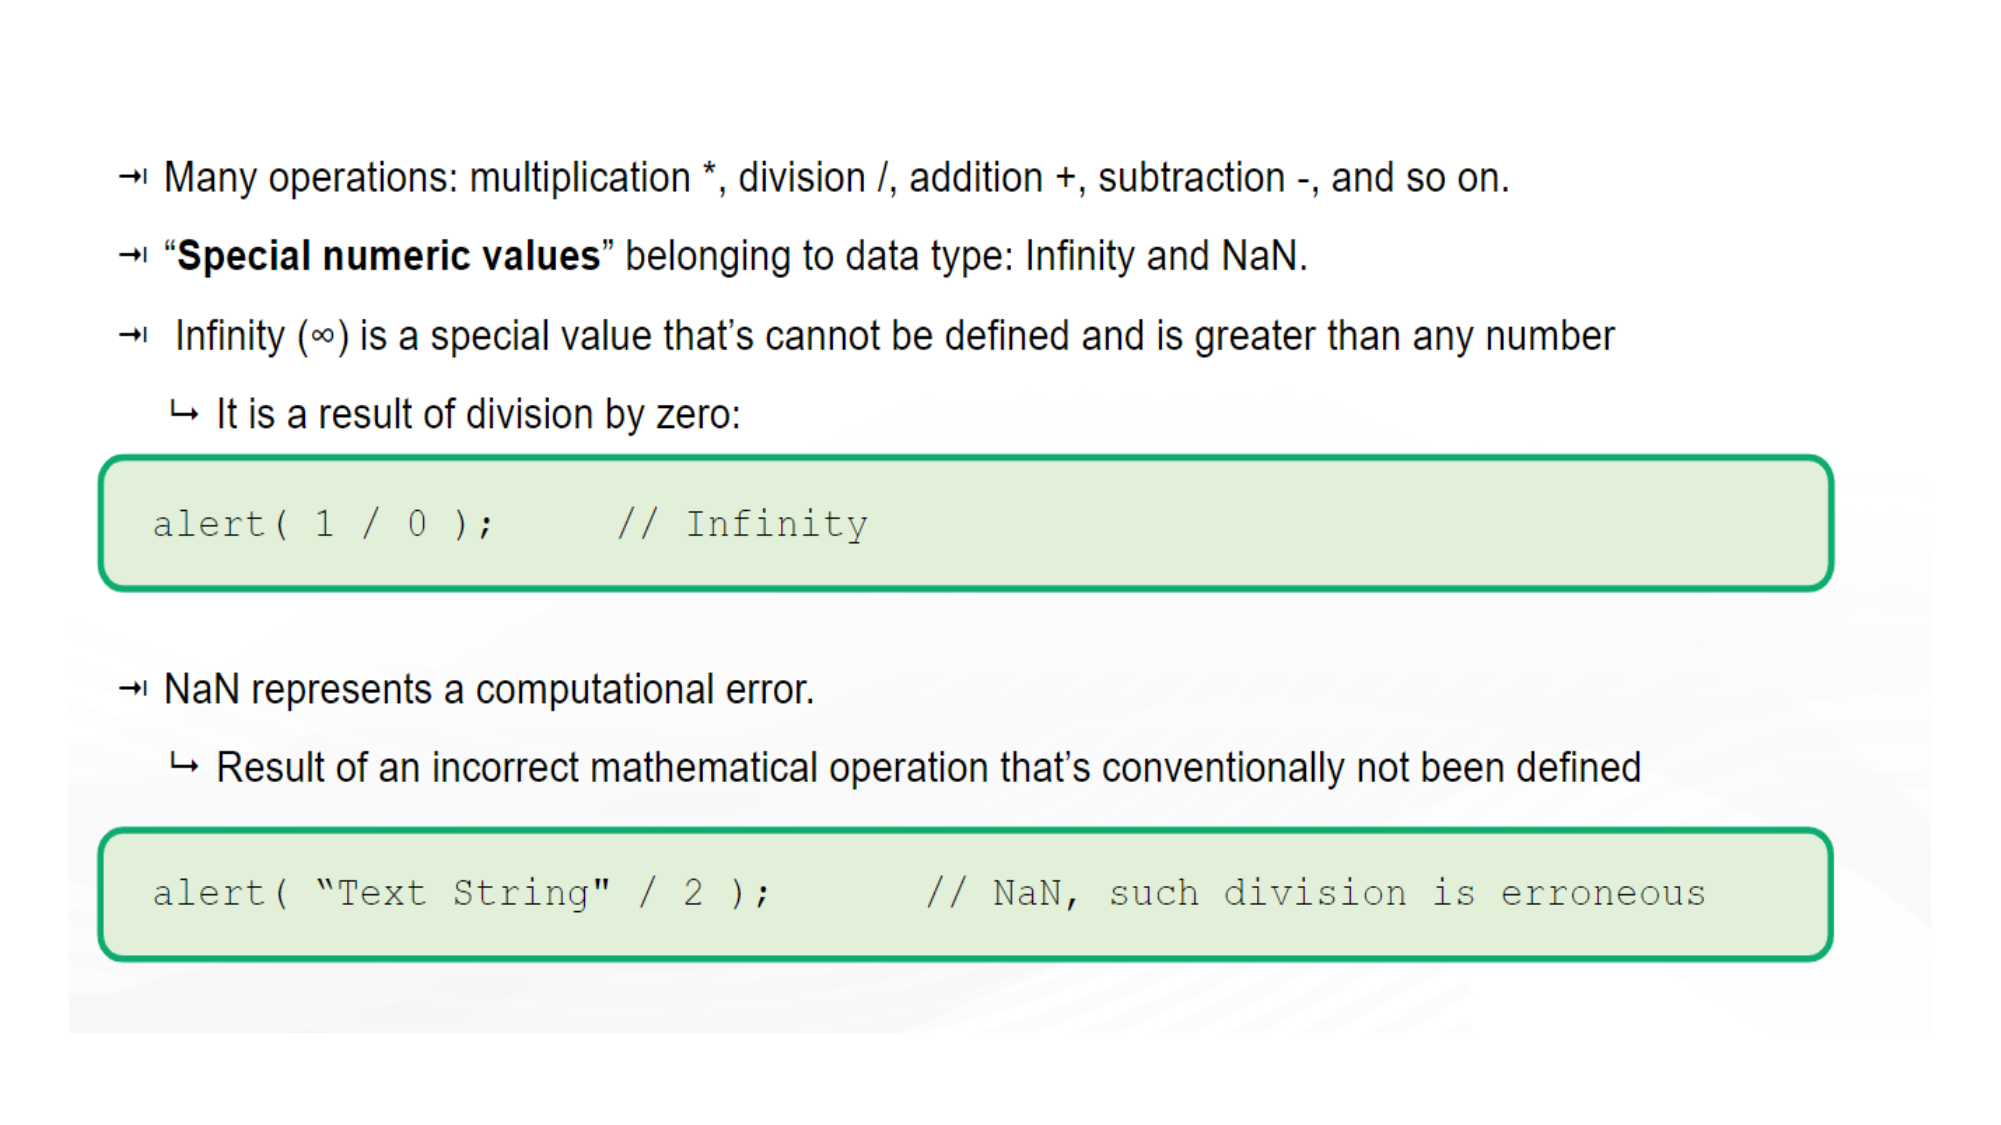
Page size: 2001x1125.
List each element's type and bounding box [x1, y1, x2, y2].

list [68, 125, 1932, 1033]
